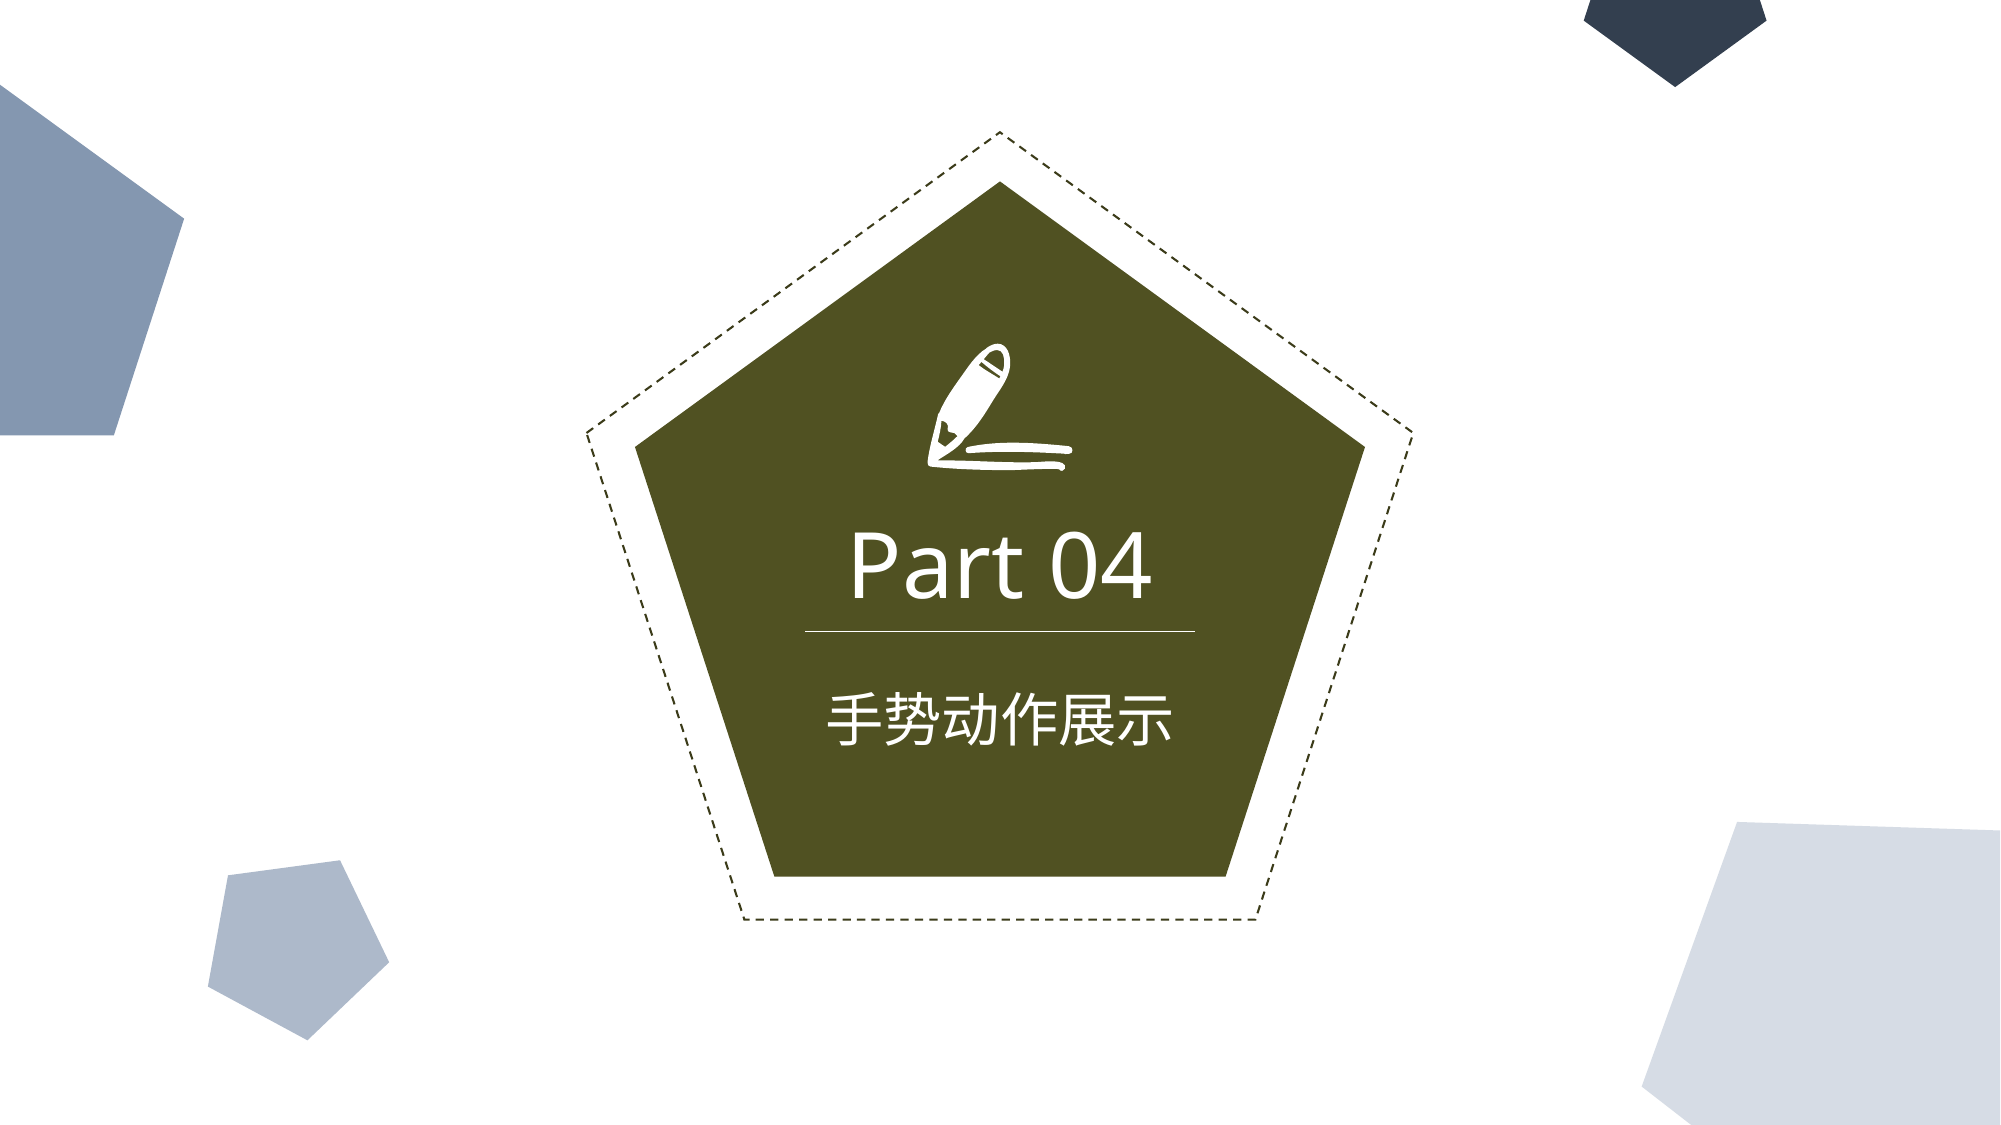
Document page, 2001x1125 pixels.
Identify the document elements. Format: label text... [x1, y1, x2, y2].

text_box [965, 442, 1073, 455]
text_box [927, 343, 1065, 471]
list 手势动作展示 [672, 647, 1328, 798]
